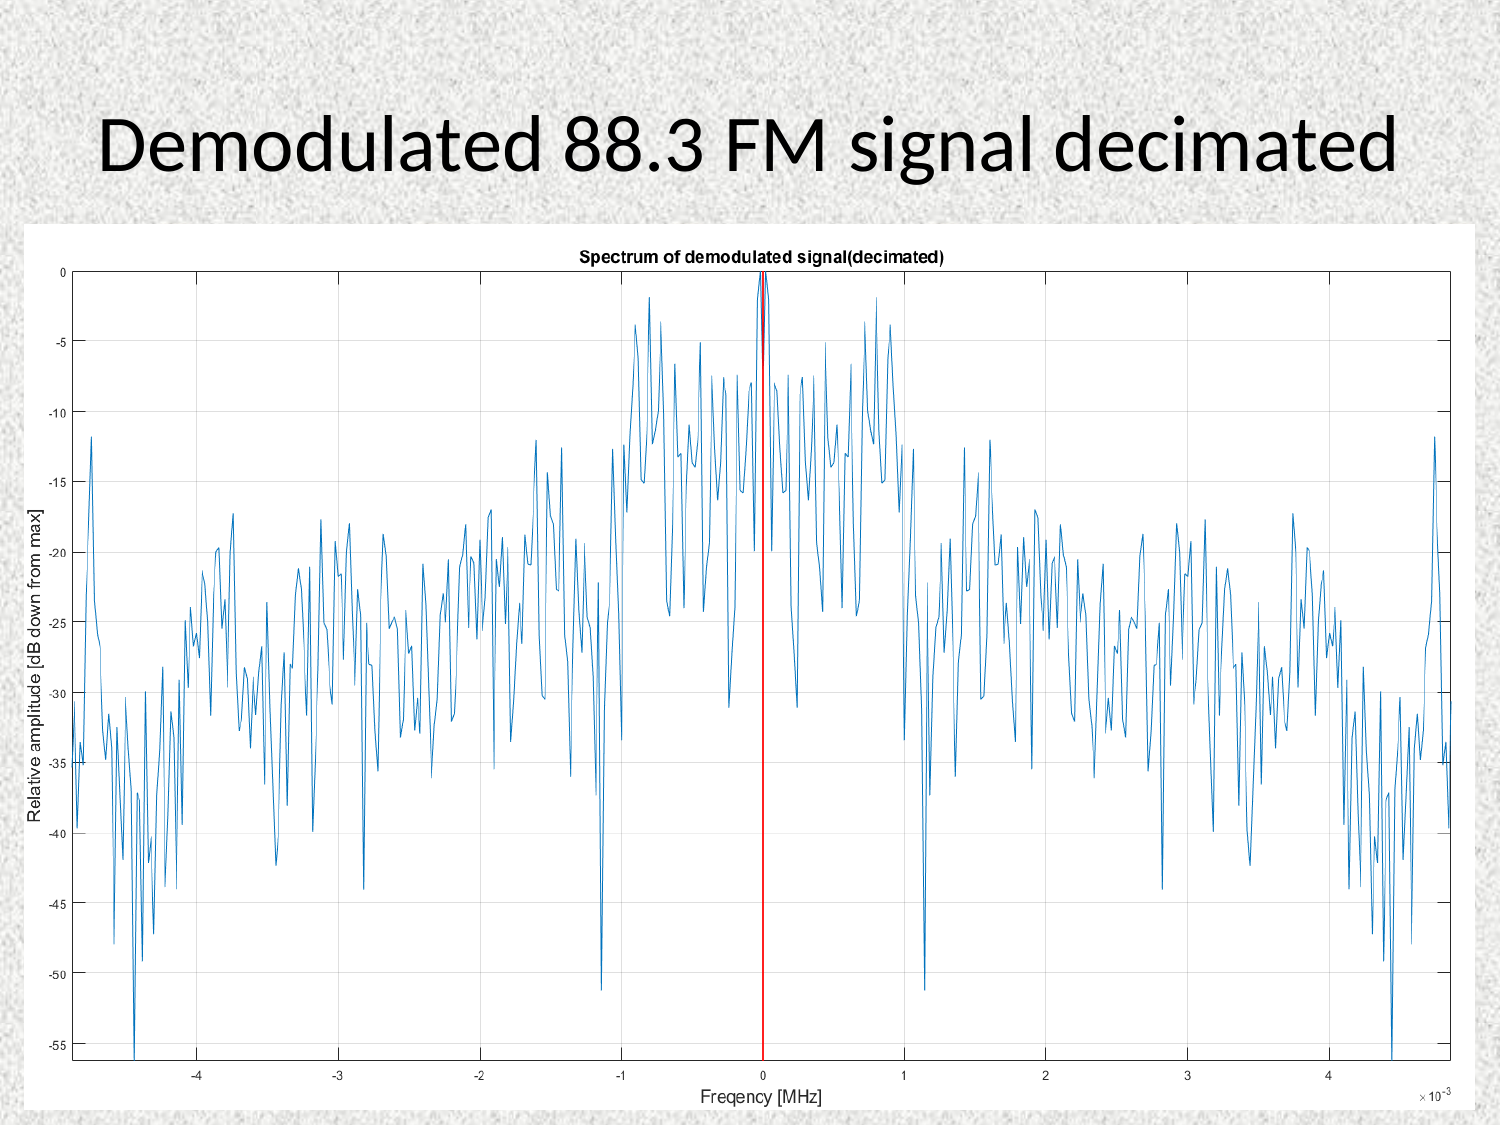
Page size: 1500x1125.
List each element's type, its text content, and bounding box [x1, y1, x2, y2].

title Demodulated 88.3 FM signal decimated [75, 45, 1425, 223]
picture [0, 0, 1500, 1125]
